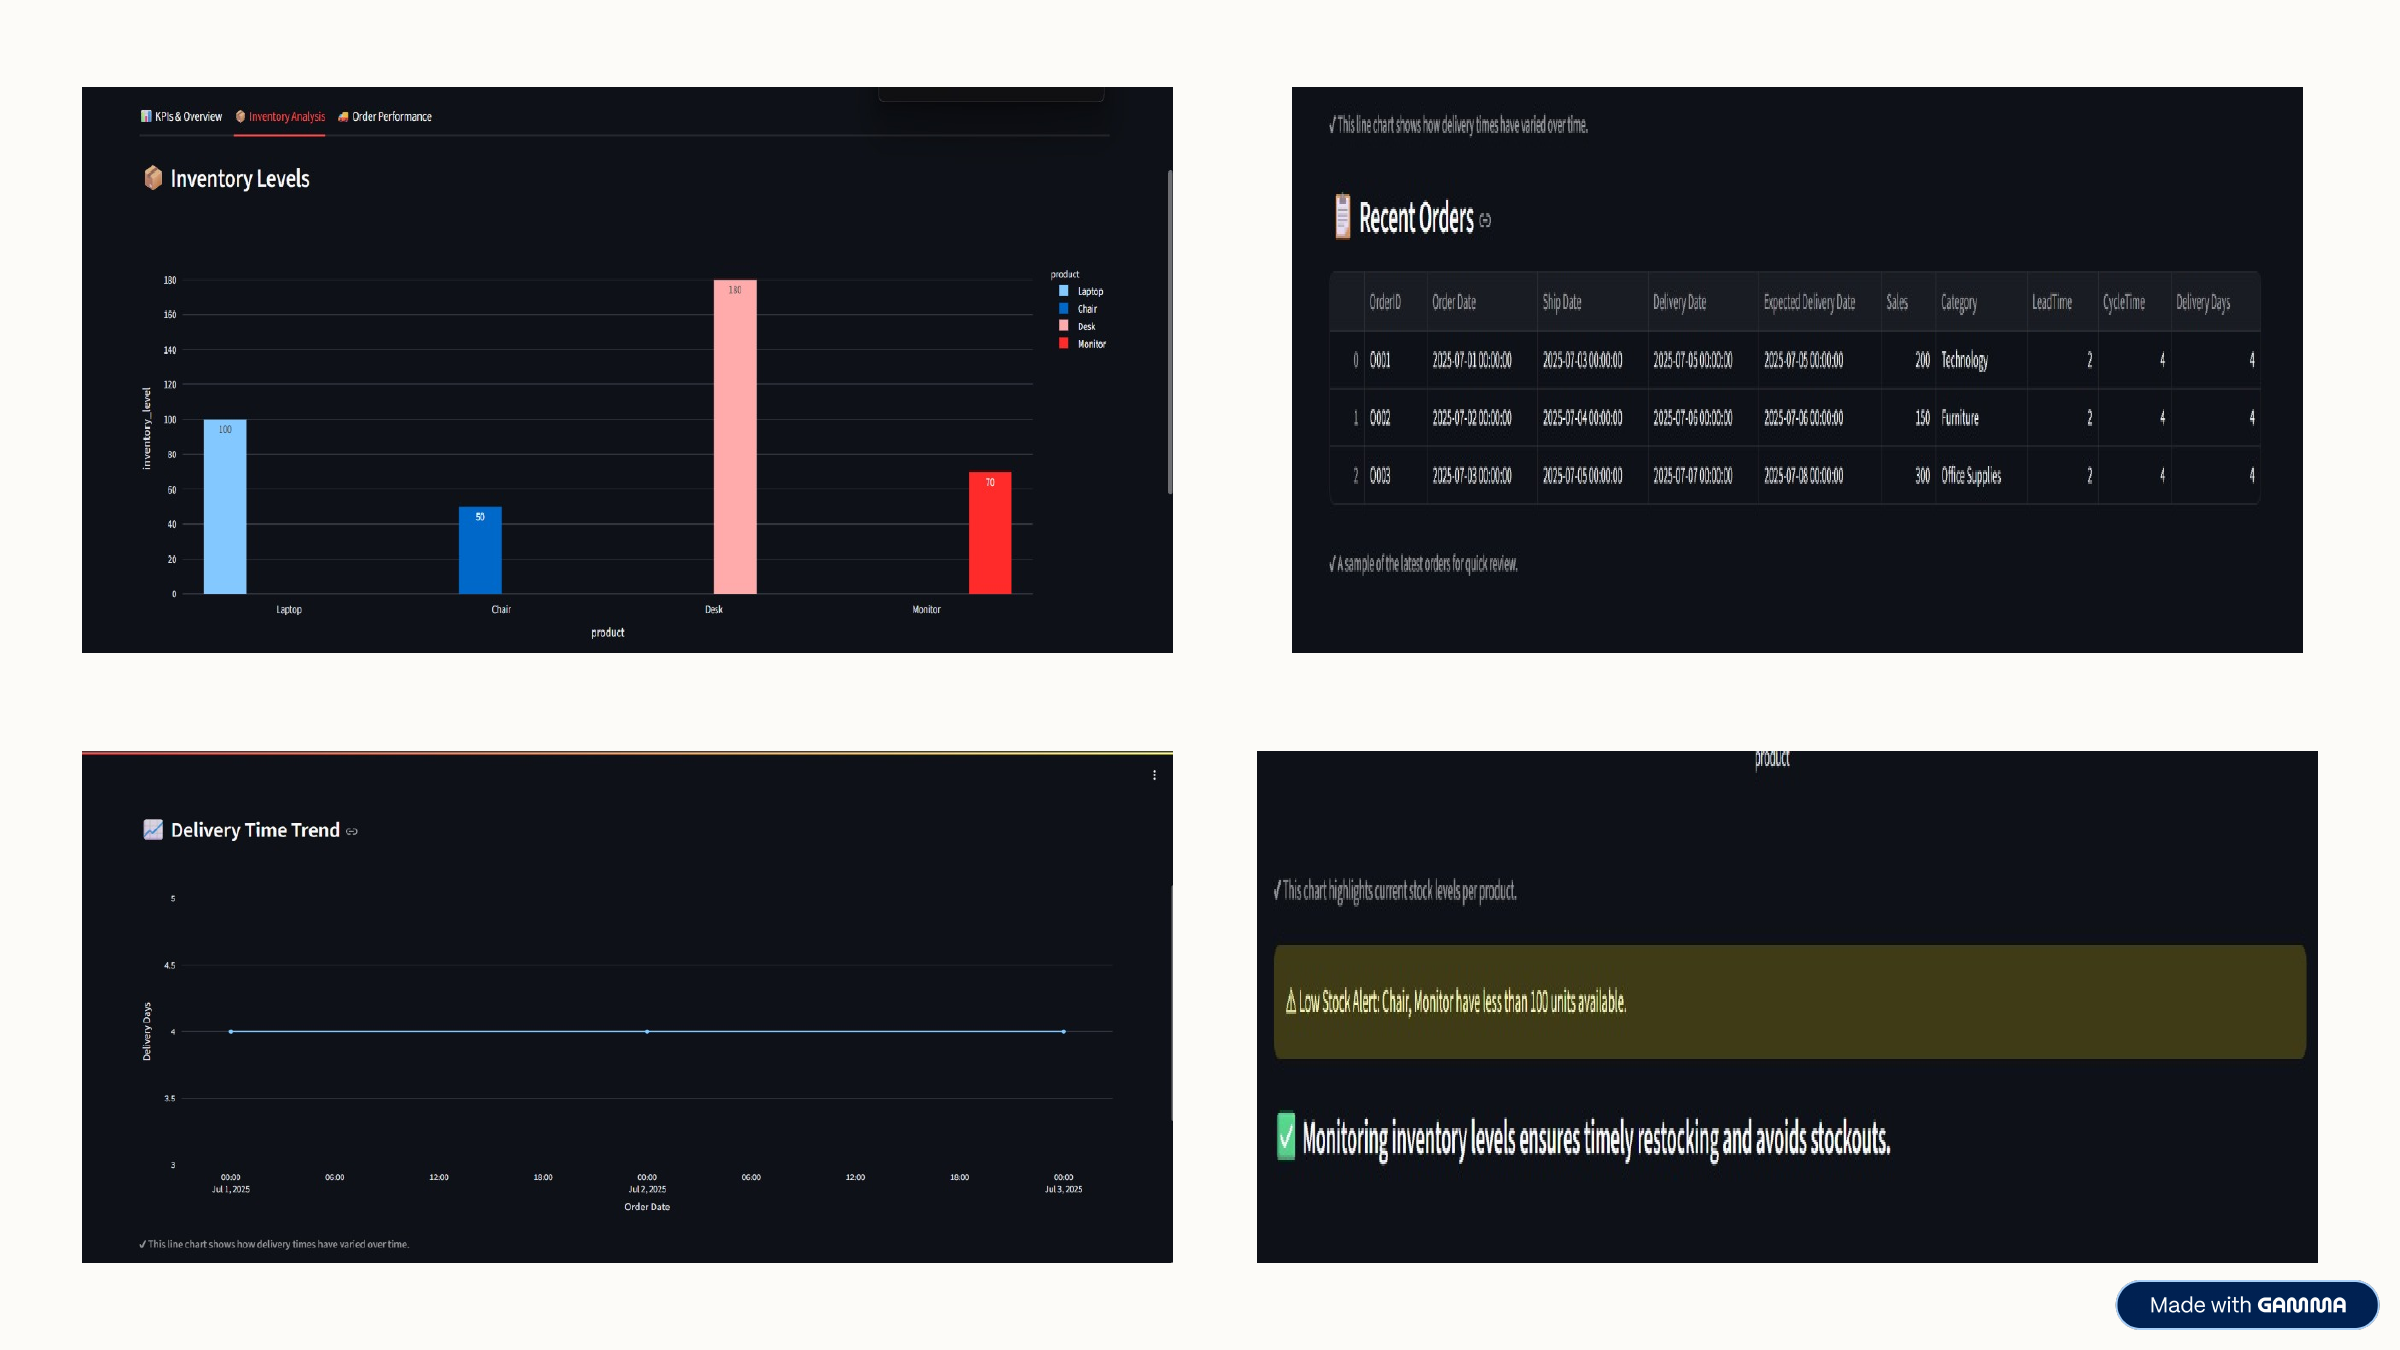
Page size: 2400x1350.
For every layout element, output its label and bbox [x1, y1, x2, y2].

picture [2106, 1271, 2389, 1339]
picture [82, 751, 1173, 1263]
picture [1292, 87, 2304, 654]
picture [82, 87, 1173, 654]
picture [1257, 751, 2318, 1263]
